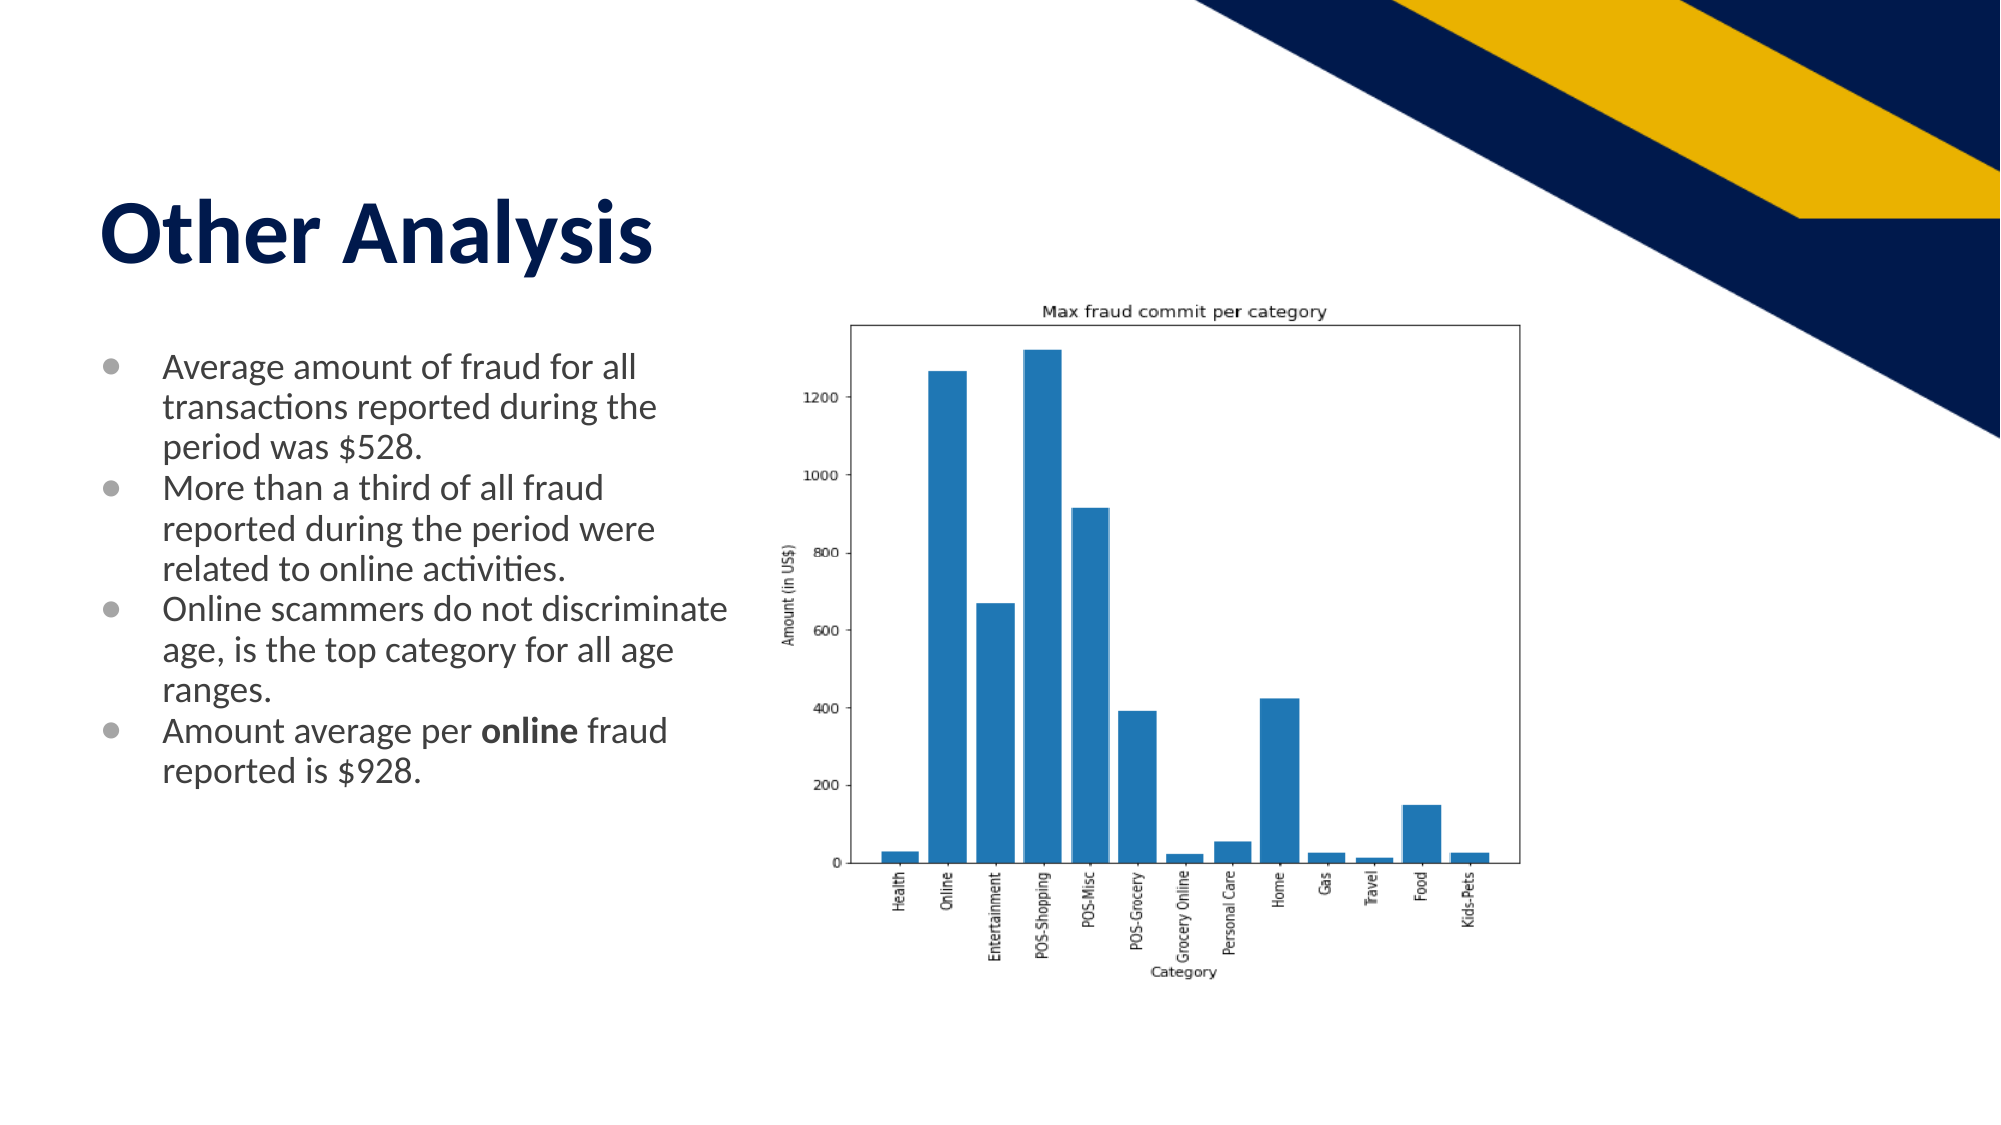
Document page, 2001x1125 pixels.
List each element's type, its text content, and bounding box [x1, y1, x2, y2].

text_box Average amount of fraud for all transactions reported during the period was $528. More than a third of all fraud reported during the period were related to online activities. Online scammers do not discriminate age, is the top category for all age ranges. Amount average per online fraud reported is $928. [72, 339, 755, 806]
picture [762, 0, 2000, 990]
title Other Analysis [85, 112, 894, 283]
